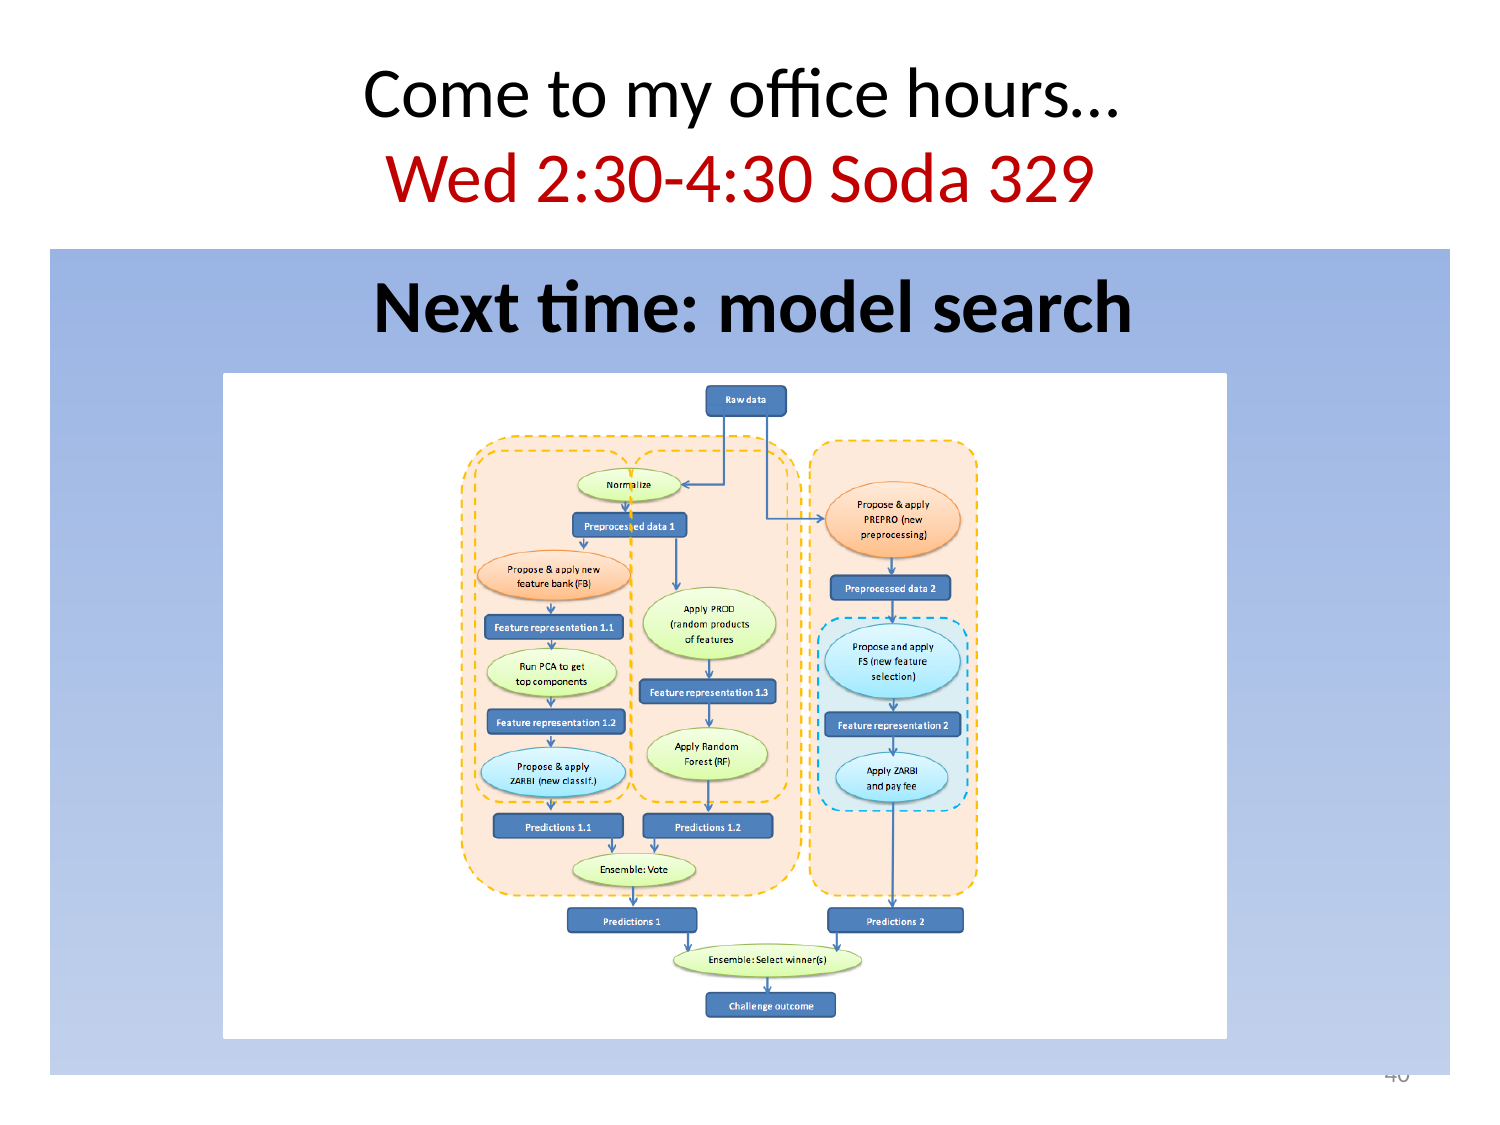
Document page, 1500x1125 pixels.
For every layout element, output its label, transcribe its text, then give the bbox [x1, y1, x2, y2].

picture [449, 380, 985, 1026]
text_box Come to my office hours… Wed 2:30-4:30 Soda 329 [62, 37, 1422, 225]
text_box [223, 373, 1227, 1039]
text_box Next time: model search [50, 249, 1450, 1075]
slide_number 40 [1074, 1042, 1425, 1103]
